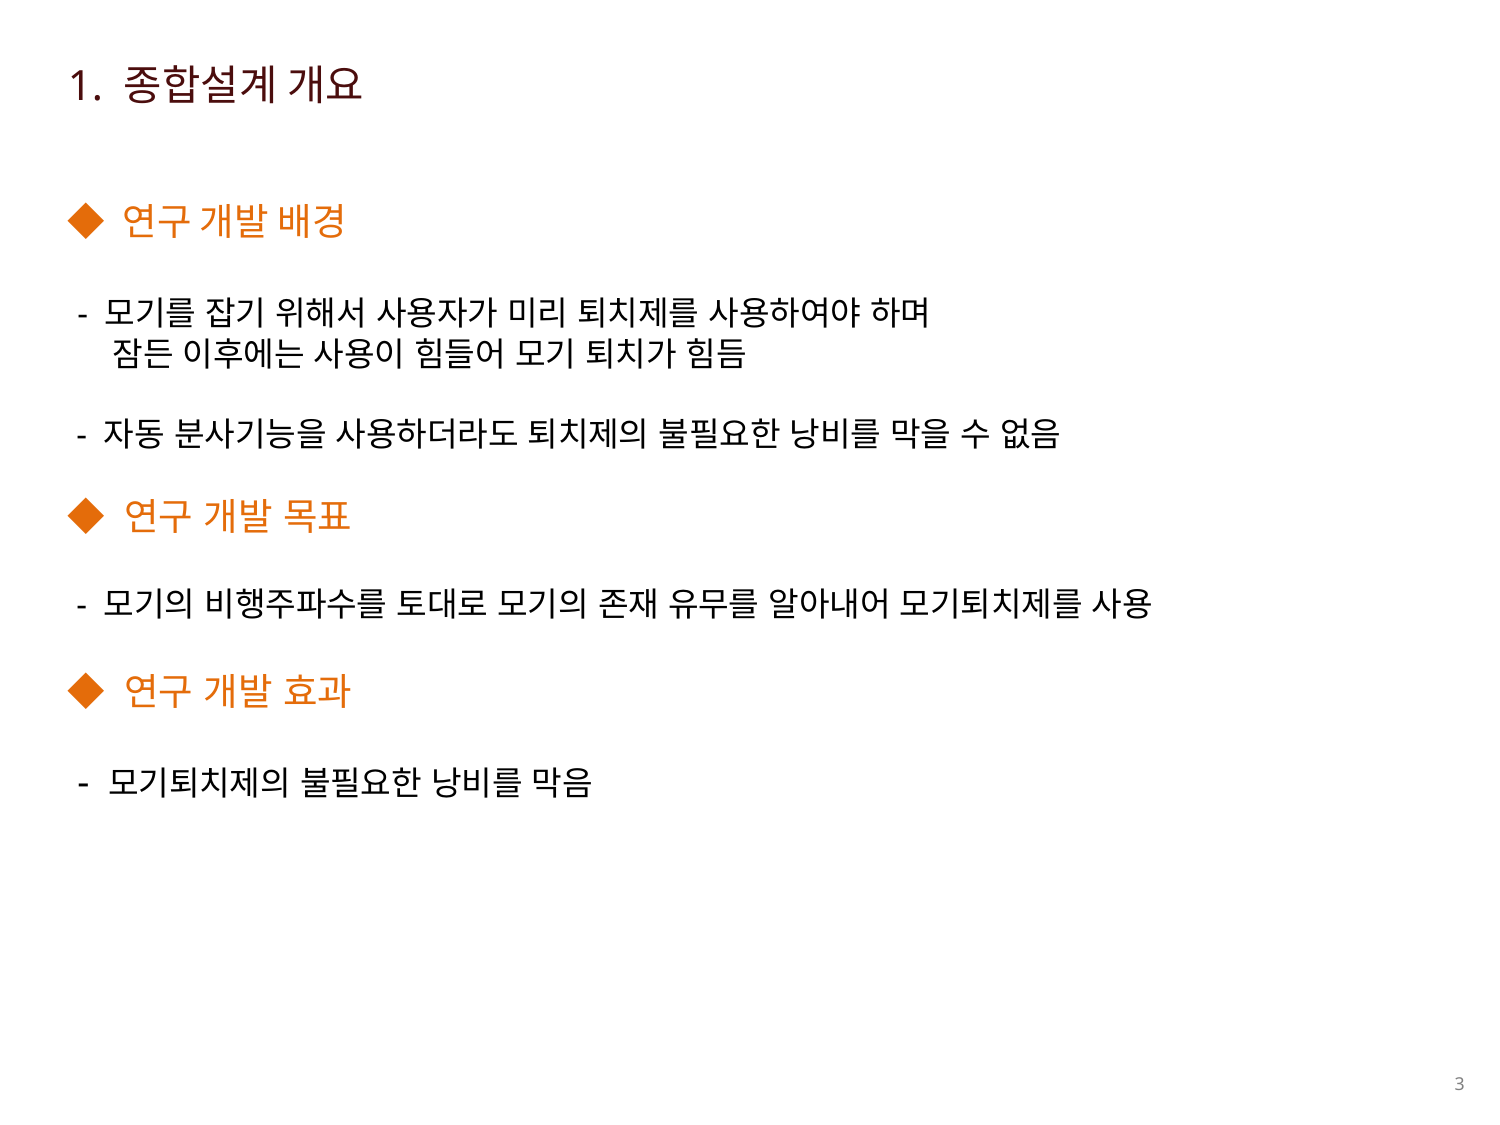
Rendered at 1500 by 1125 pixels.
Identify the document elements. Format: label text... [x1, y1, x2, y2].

text_box ◆ 연구 개발 배경 - 모기를 잡기 위해서 사용자가 미리 퇴치제를 사용하여야 하며 잠든 이후에는 사용이 힘들어 모기 퇴치가 힘듬 - 자동 분사기능을 사용하더라도 퇴치제의 불필요한 낭비를 막을 수 없음 ◆ 연구 개발 목표 - 모기의 비행주파수를 토대로 모기의 존재 유무를 알아내어 모기퇴치제를 사용 ◆ 연구 개발 효과 - 모기퇴치제의 불필요한 낭비를 막음 [52, 190, 1500, 848]
text_box 1. 종합설계 개요 [52, 51, 1199, 117]
